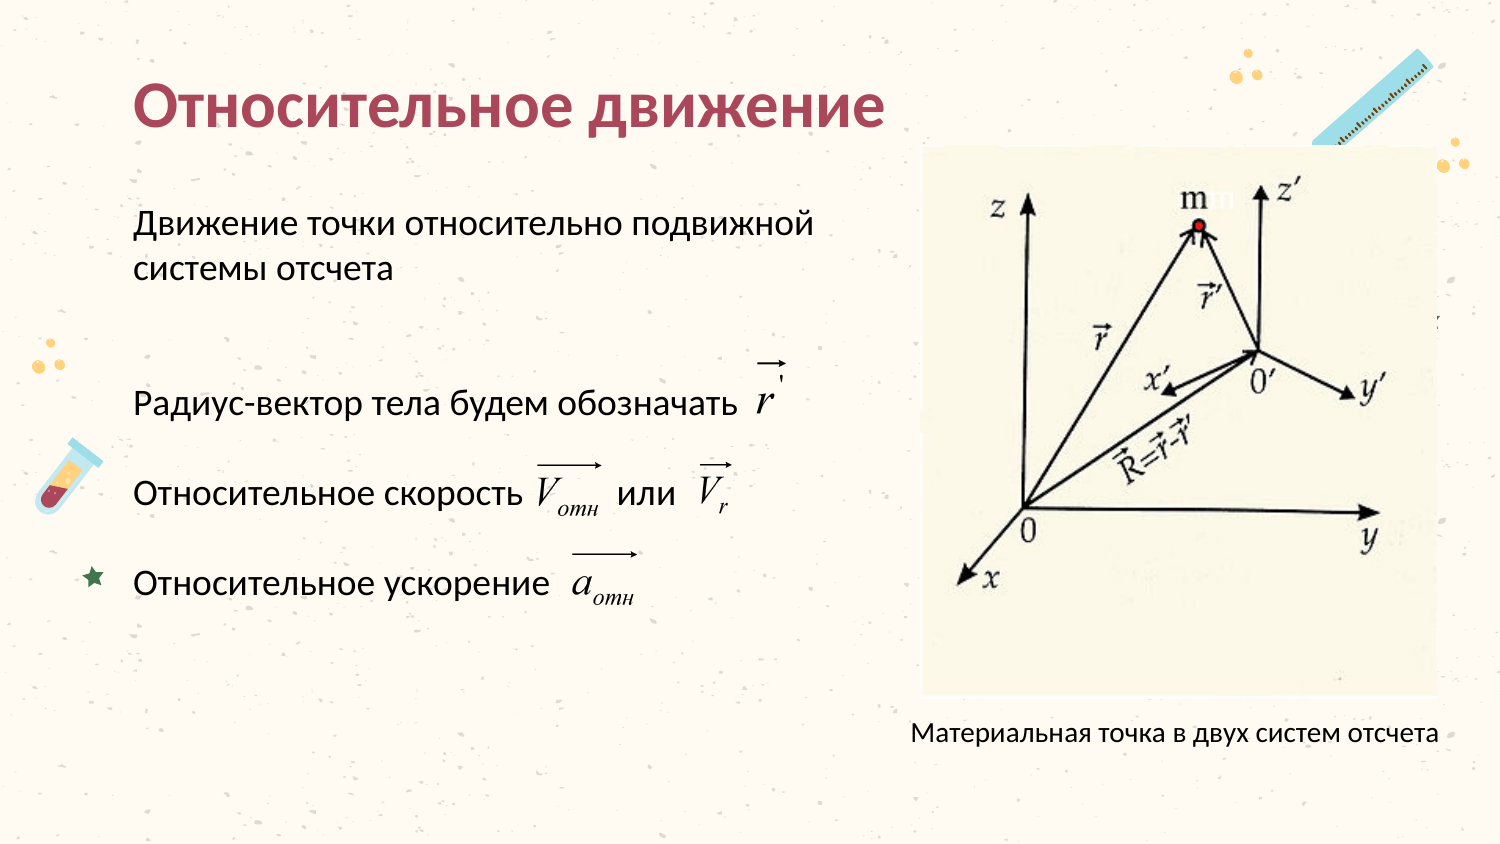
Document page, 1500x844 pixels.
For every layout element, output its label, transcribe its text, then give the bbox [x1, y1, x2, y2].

picture [565, 542, 645, 616]
title Относительное движение [118, 46, 1382, 151]
text_box Движение точки относительно подвижной системы отсчета Радиус-вектор тела будем обозначать Относительное скорость или Относительное ускорение [118, 183, 845, 699]
picture [530, 453, 611, 527]
picture [749, 348, 796, 421]
text_box Материальная точка в двух систем отсчета [888, 698, 1468, 771]
picture [920, 145, 1437, 699]
picture [693, 453, 739, 520]
